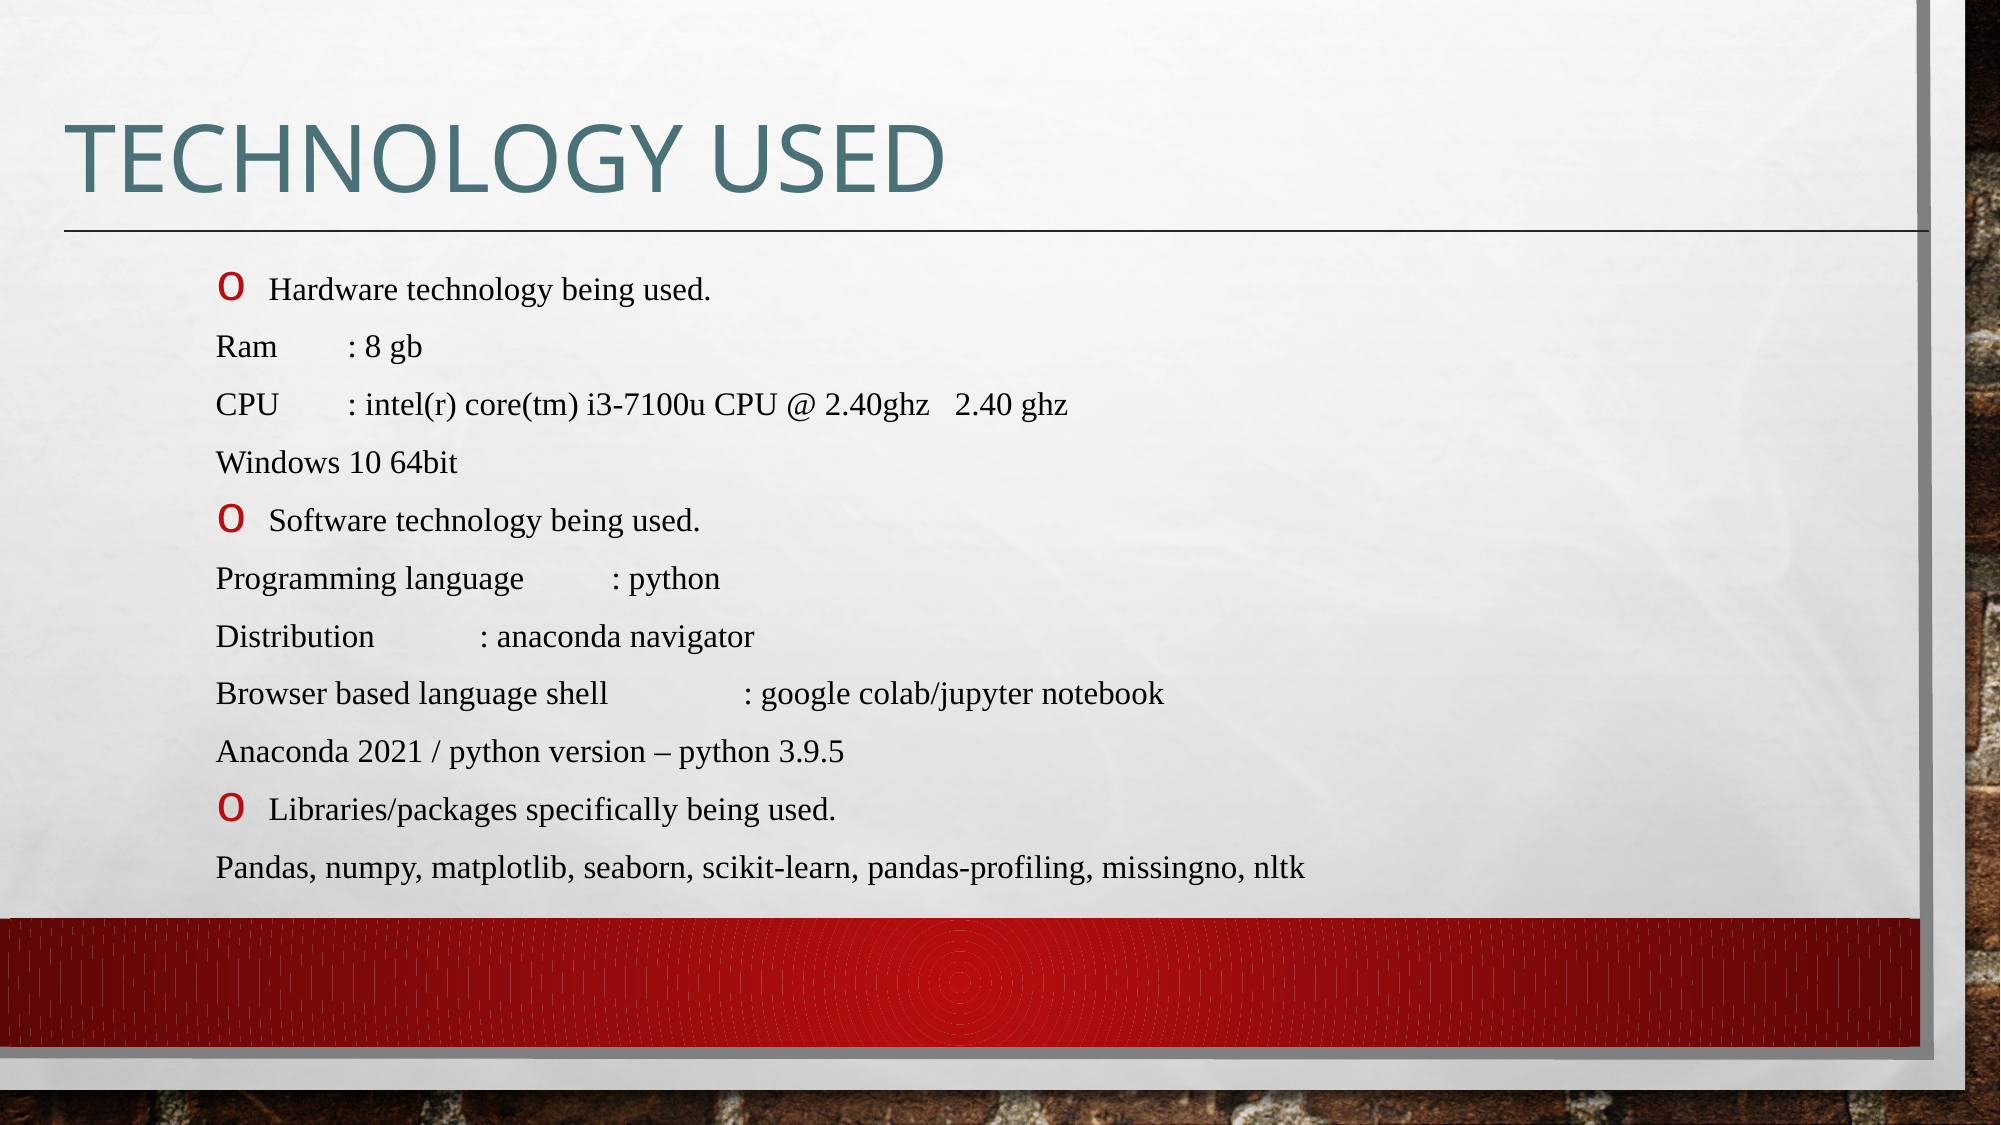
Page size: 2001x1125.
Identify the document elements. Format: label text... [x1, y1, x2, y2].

list Hardware technology being used. Ram : 8 gb CPU : intel(r) core(tm) i3-7100u CPU @ 2.40ghz 2.40 ghz Windows 10 64bit Software technology being used. Programming language : python Distribution : anaconda navigator Browser based language shell : google colab/jupyter notebook Anaconda 2021 / python version – python 3.9.5 Libraries/packages specifically being used. Pandas, numpy, matplotlib, seaborn, scikit-learn, pandas-profiling, missingno, nltk [215, 259, 1779, 896]
picture [0, 0, 2000, 1125]
title TECHNOLOGY USED [64, 55, 1930, 221]
